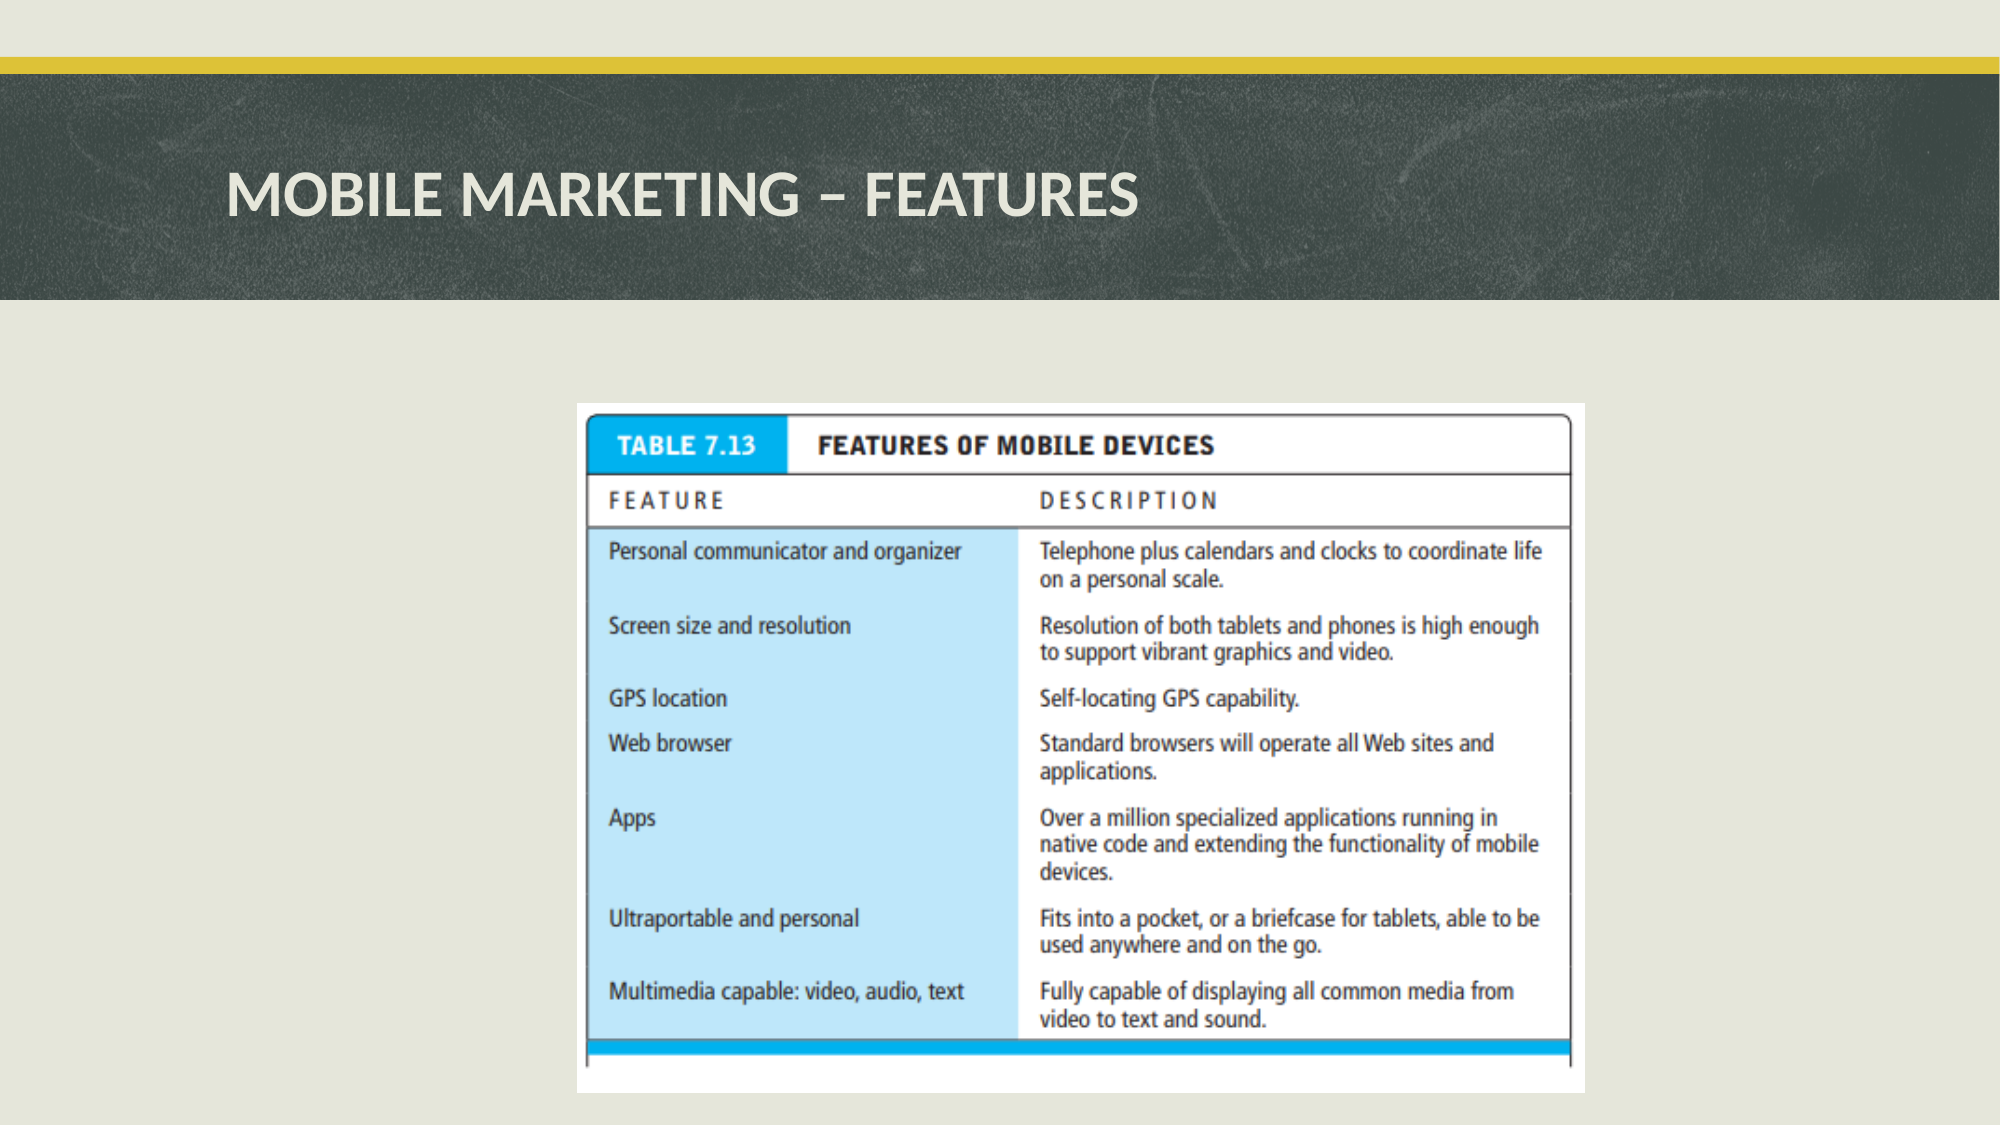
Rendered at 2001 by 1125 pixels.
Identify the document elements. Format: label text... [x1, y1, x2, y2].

title MOBILE MARKETING – FEATURES [210, 76, 1868, 311]
picture [0, 74, 2000, 300]
picture [577, 403, 1585, 1093]
